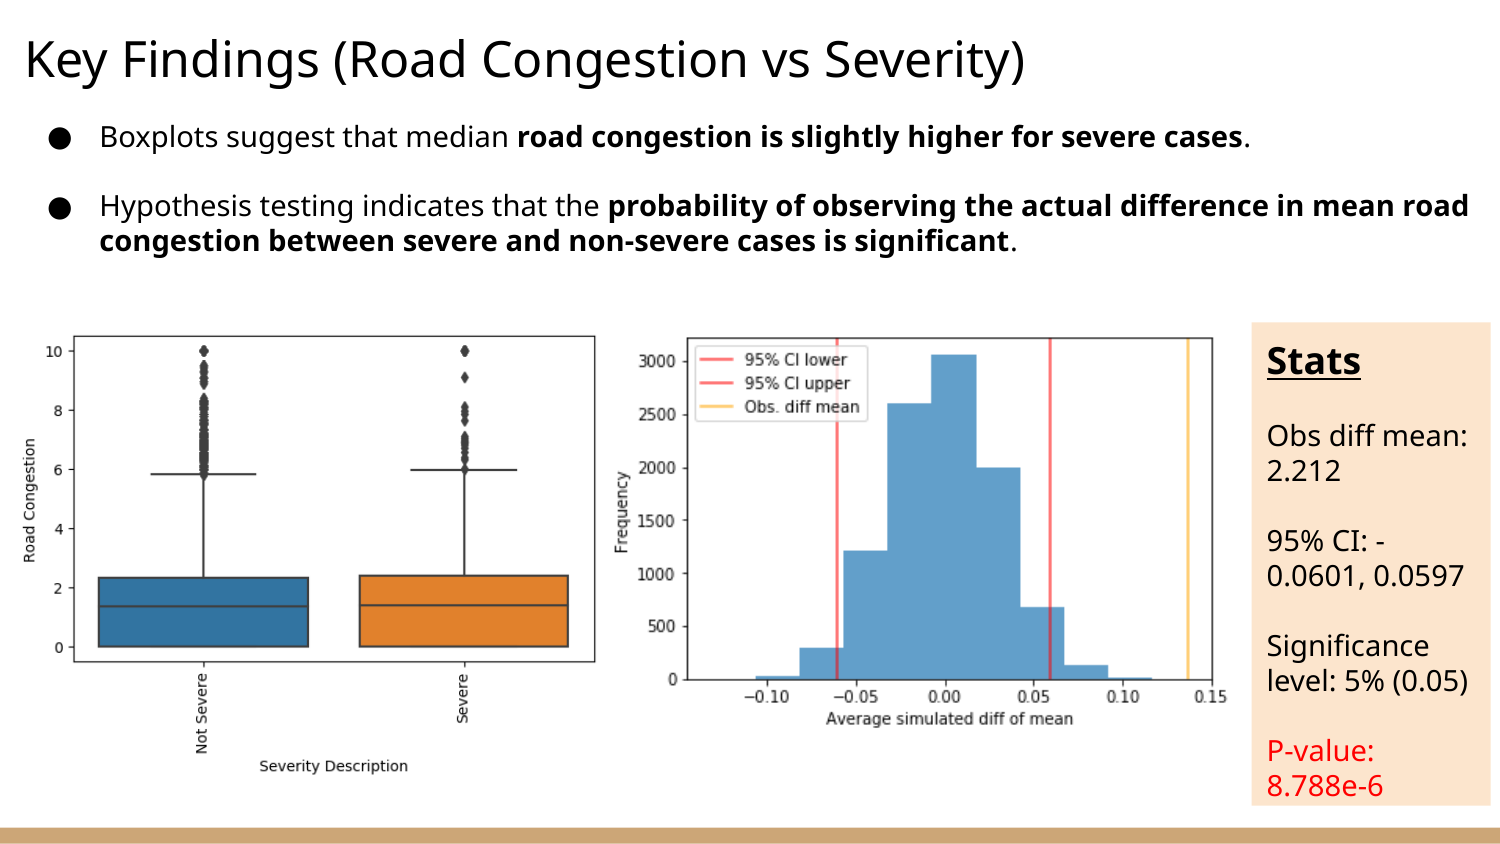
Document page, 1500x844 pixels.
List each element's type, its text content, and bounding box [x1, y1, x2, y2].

text_box Key Findings (Road Congestion vs Severity) Boxplots suggest that median road congestion is slightly higher for severe cases. Hypothesis testing indicates that the probability of observing the actual difference in mean road congestion between severe and non-severe cases is significant. [9, 12, 1491, 298]
text_box Stats Obs diff mean: 2.212 95% CI: -0.0601, 0.0597 Significance level: 5% (0.05) P-value: 8.788e-6 [1251, 322, 1491, 806]
picture [7, 322, 1240, 785]
